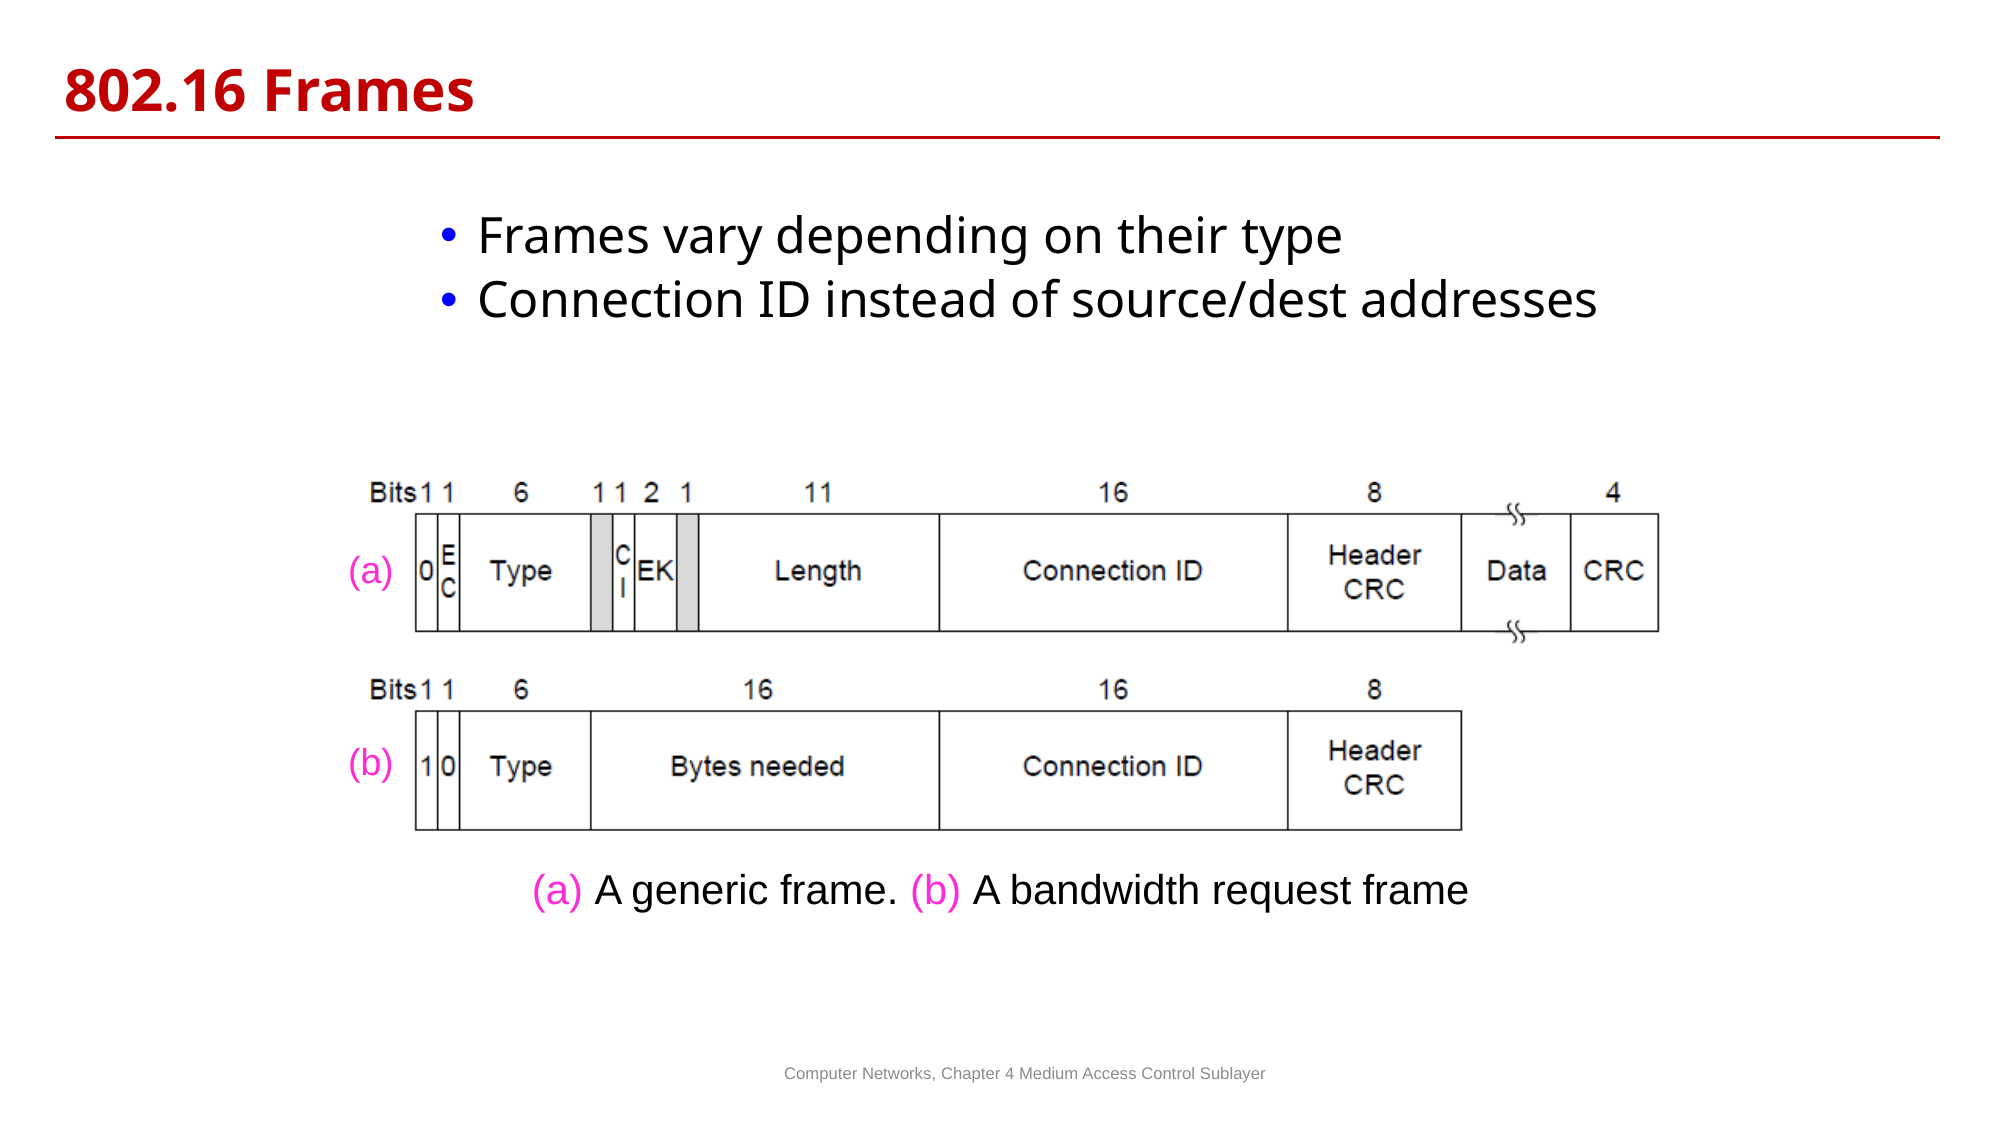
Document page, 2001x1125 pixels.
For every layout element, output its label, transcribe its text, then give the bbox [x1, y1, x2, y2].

text_box 802.16 Frames [49, 45, 1972, 130]
list Frames vary depending on their type Connection ID instead of source/dest addresses [350, 202, 1628, 369]
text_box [332, 454, 1668, 972]
footer Computer Networks, Chapter 4 Medium Access Control Sublayer [662, 1042, 1389, 1103]
